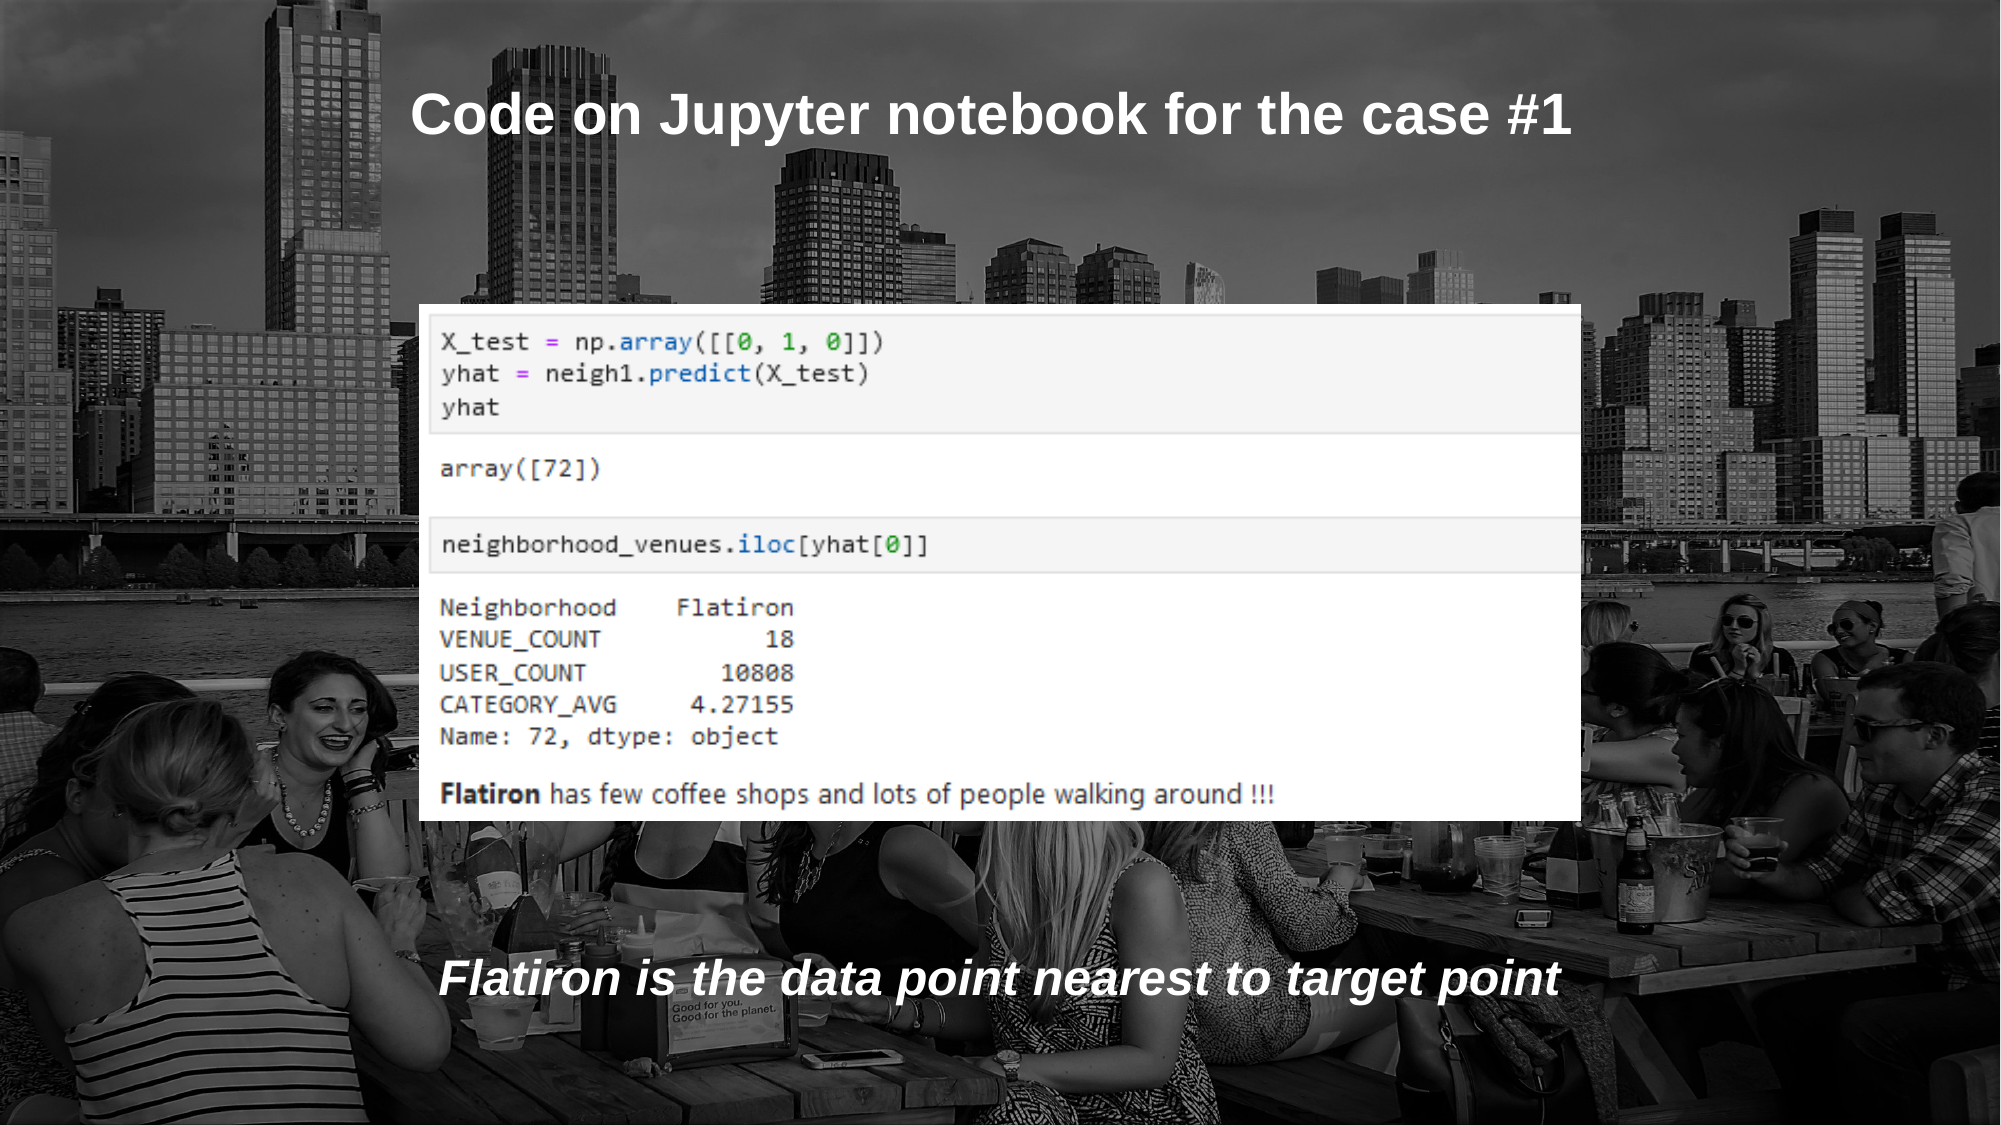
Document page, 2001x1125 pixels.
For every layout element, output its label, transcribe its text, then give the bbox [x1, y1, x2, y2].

title Code on Jupyter notebook for the case #1 [62, 76, 1923, 201]
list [419, 304, 1581, 821]
picture [0, 0, 2001, 1125]
list Flatiron is the data point nearest to target point [0, 870, 2000, 1013]
